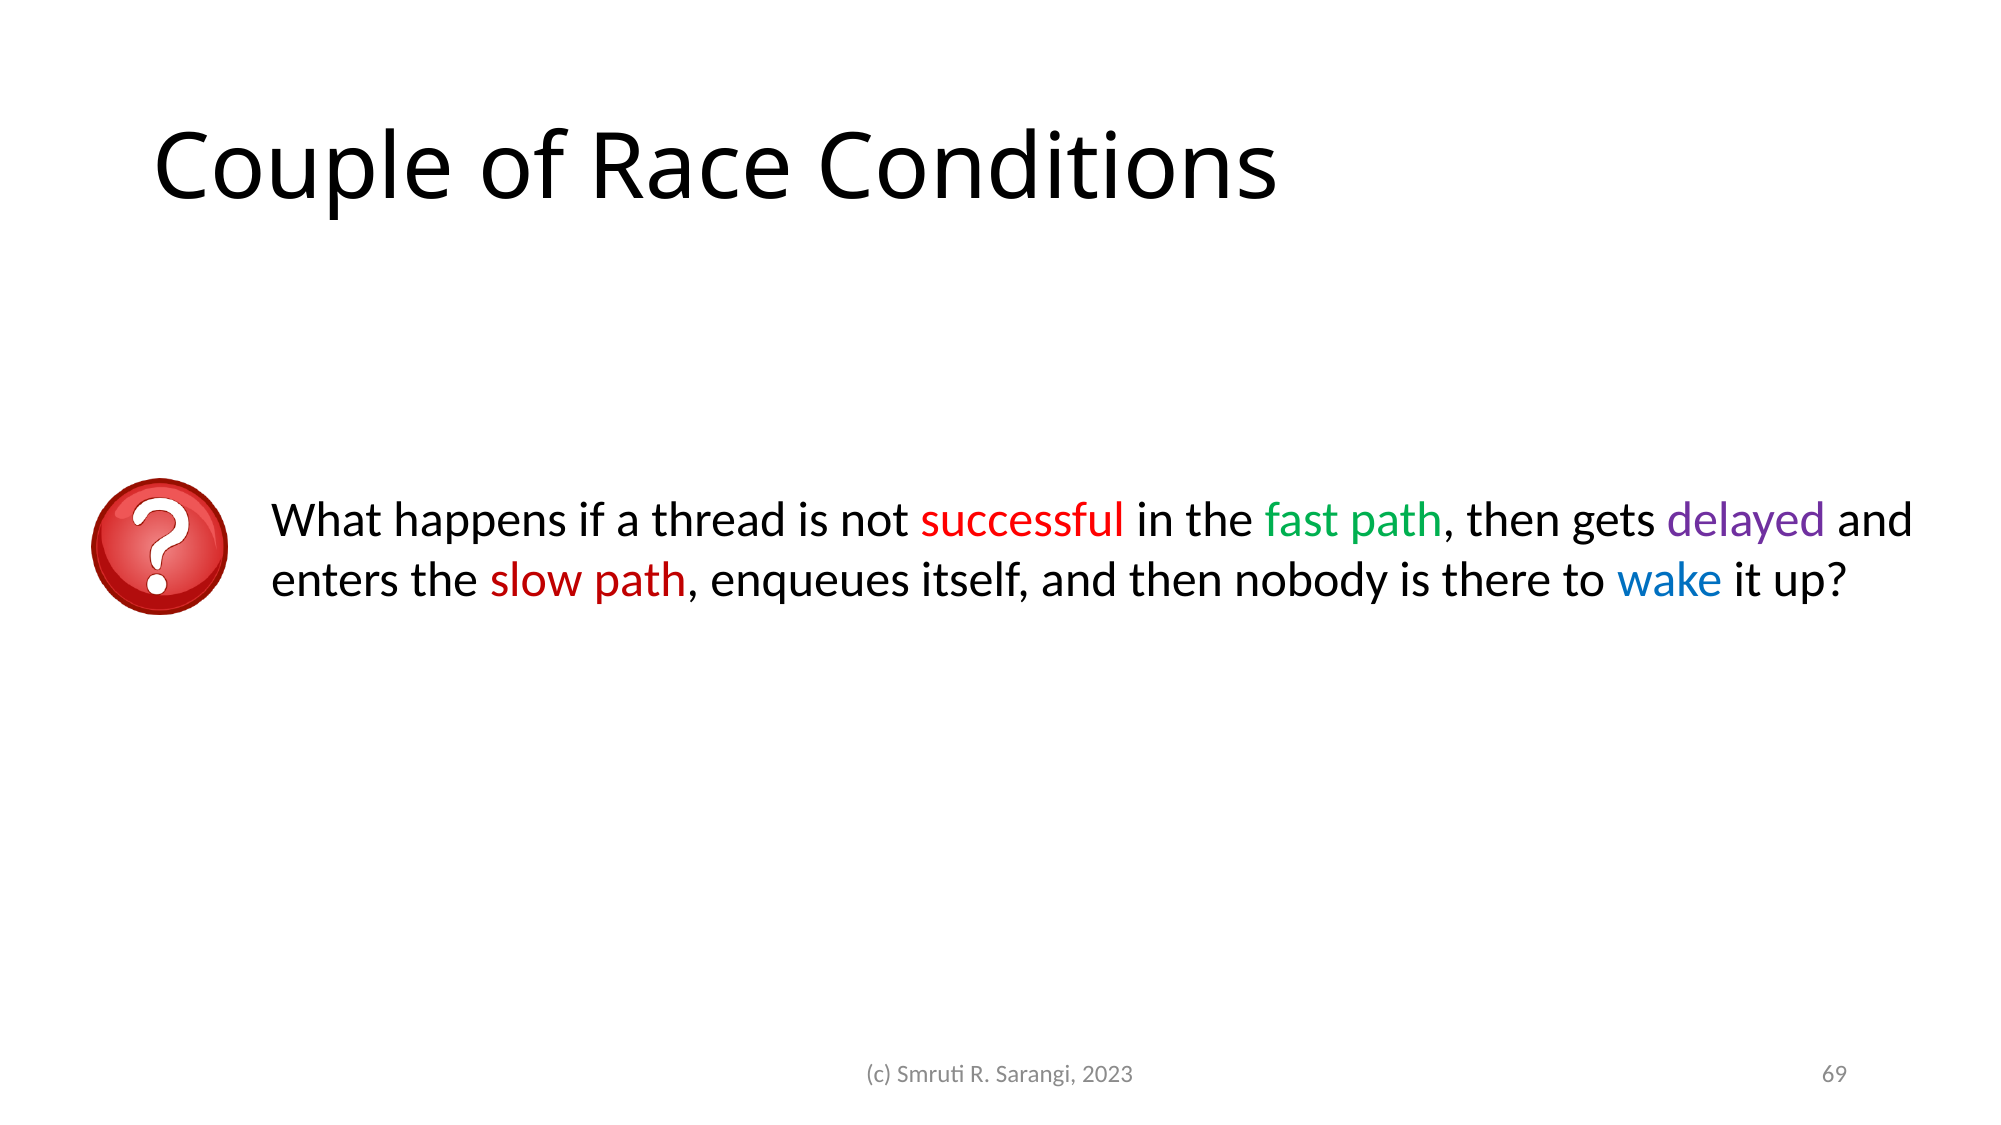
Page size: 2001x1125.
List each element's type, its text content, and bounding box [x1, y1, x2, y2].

slide_number 69 [1412, 1042, 1863, 1103]
footer (c) Smruti R. Sarangi, 2023 [662, 1042, 1338, 1103]
text_box What happens if a thread is not successful in the fast path, then gets delayed and enters the slow path, enqueues itself, and then nobody is there to wake it up? [256, 478, 1929, 614]
title Couple of Race Conditions [137, 59, 1863, 278]
picture [91, 478, 228, 615]
